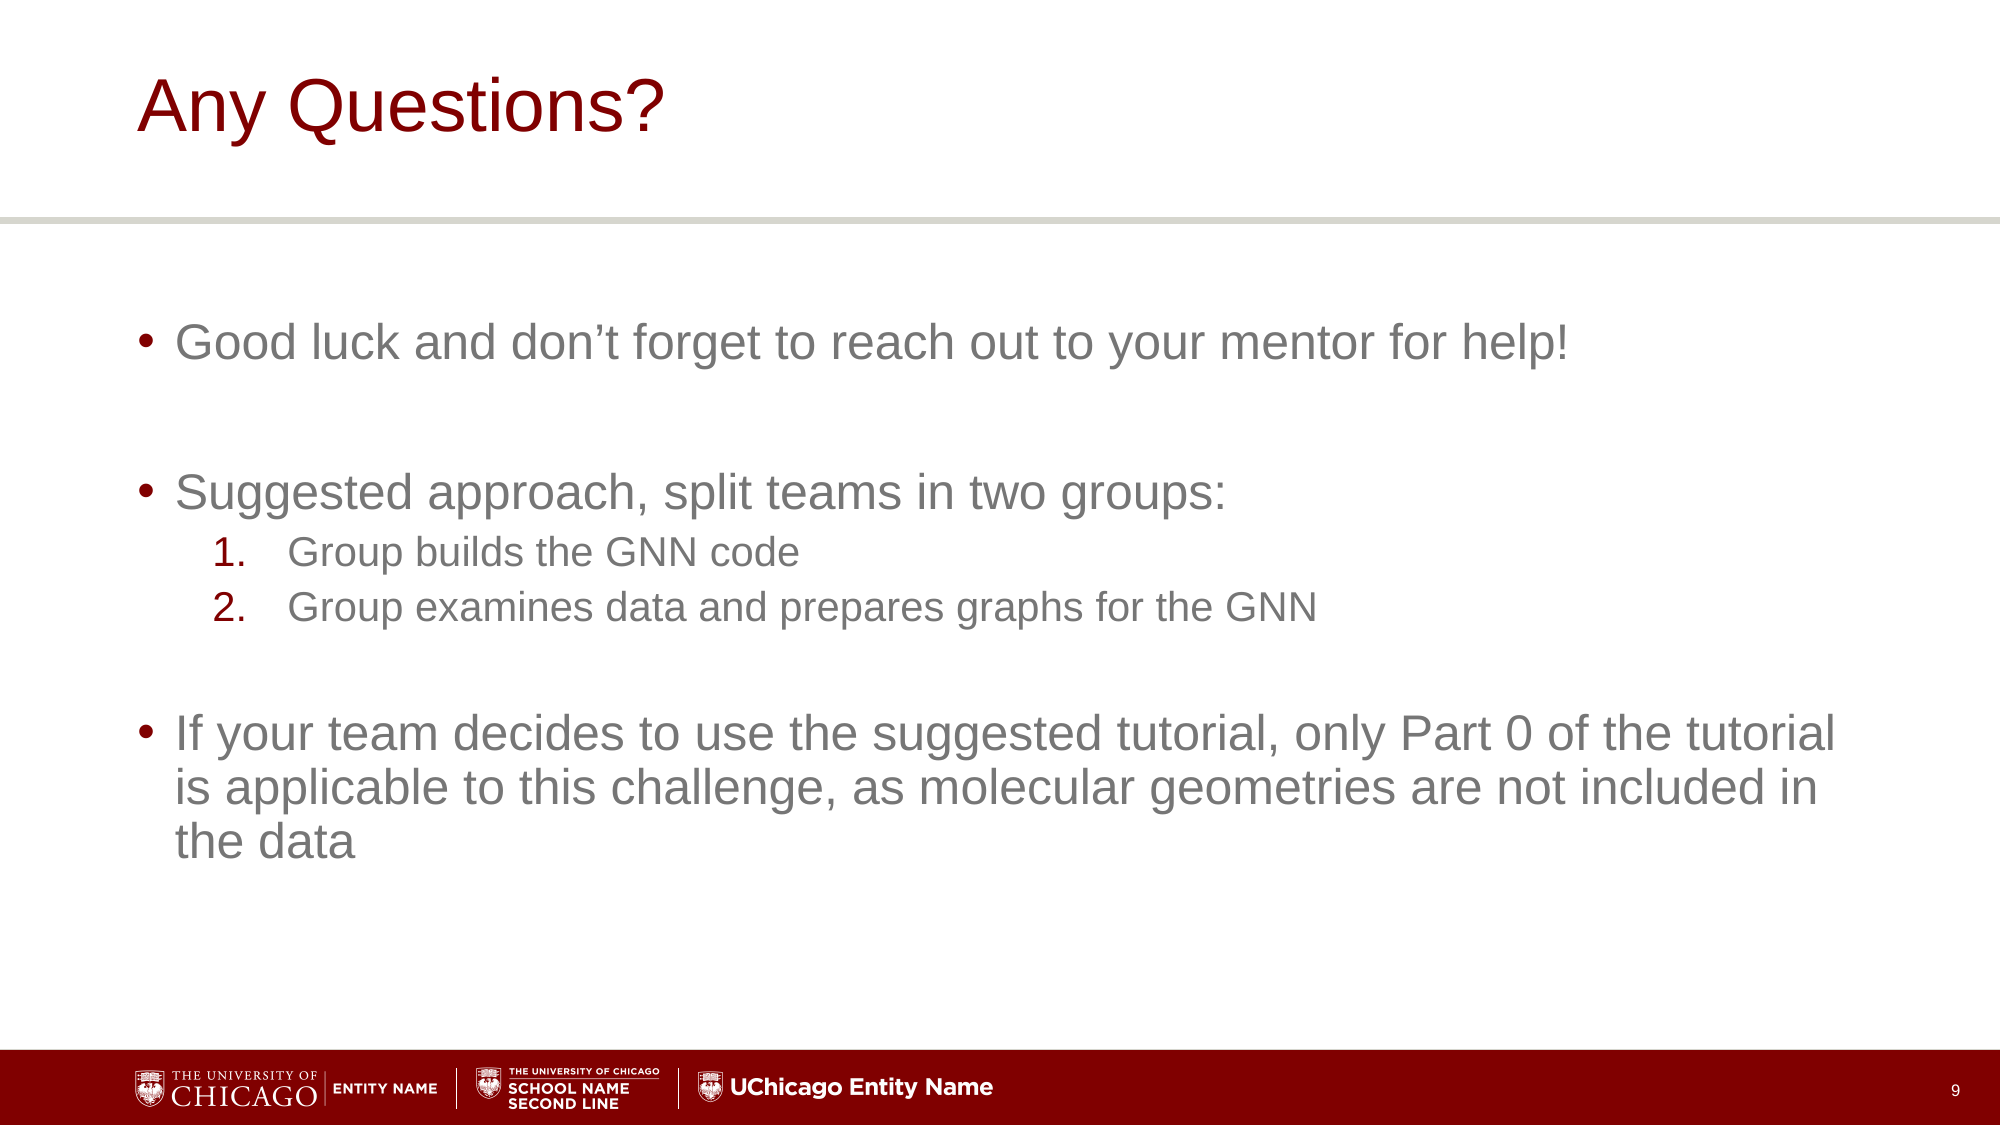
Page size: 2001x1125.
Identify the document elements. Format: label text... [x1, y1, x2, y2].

slide_number 9 [1412, 1059, 1976, 1120]
list Good luck and don’t forget to reach out to your mentor for help! Suggested approach, split teams in two groups: Group builds the GNN code Group examines data and prepares graphs for the GNN If your team decides to use the suggested tutorial, only Part 0 of the tutorial is applicable to this challenge, as molecular geometries are not included in the data [137, 309, 1863, 463]
picture [115, 1050, 1017, 1125]
title Any Questions? [137, 0, 1863, 216]
